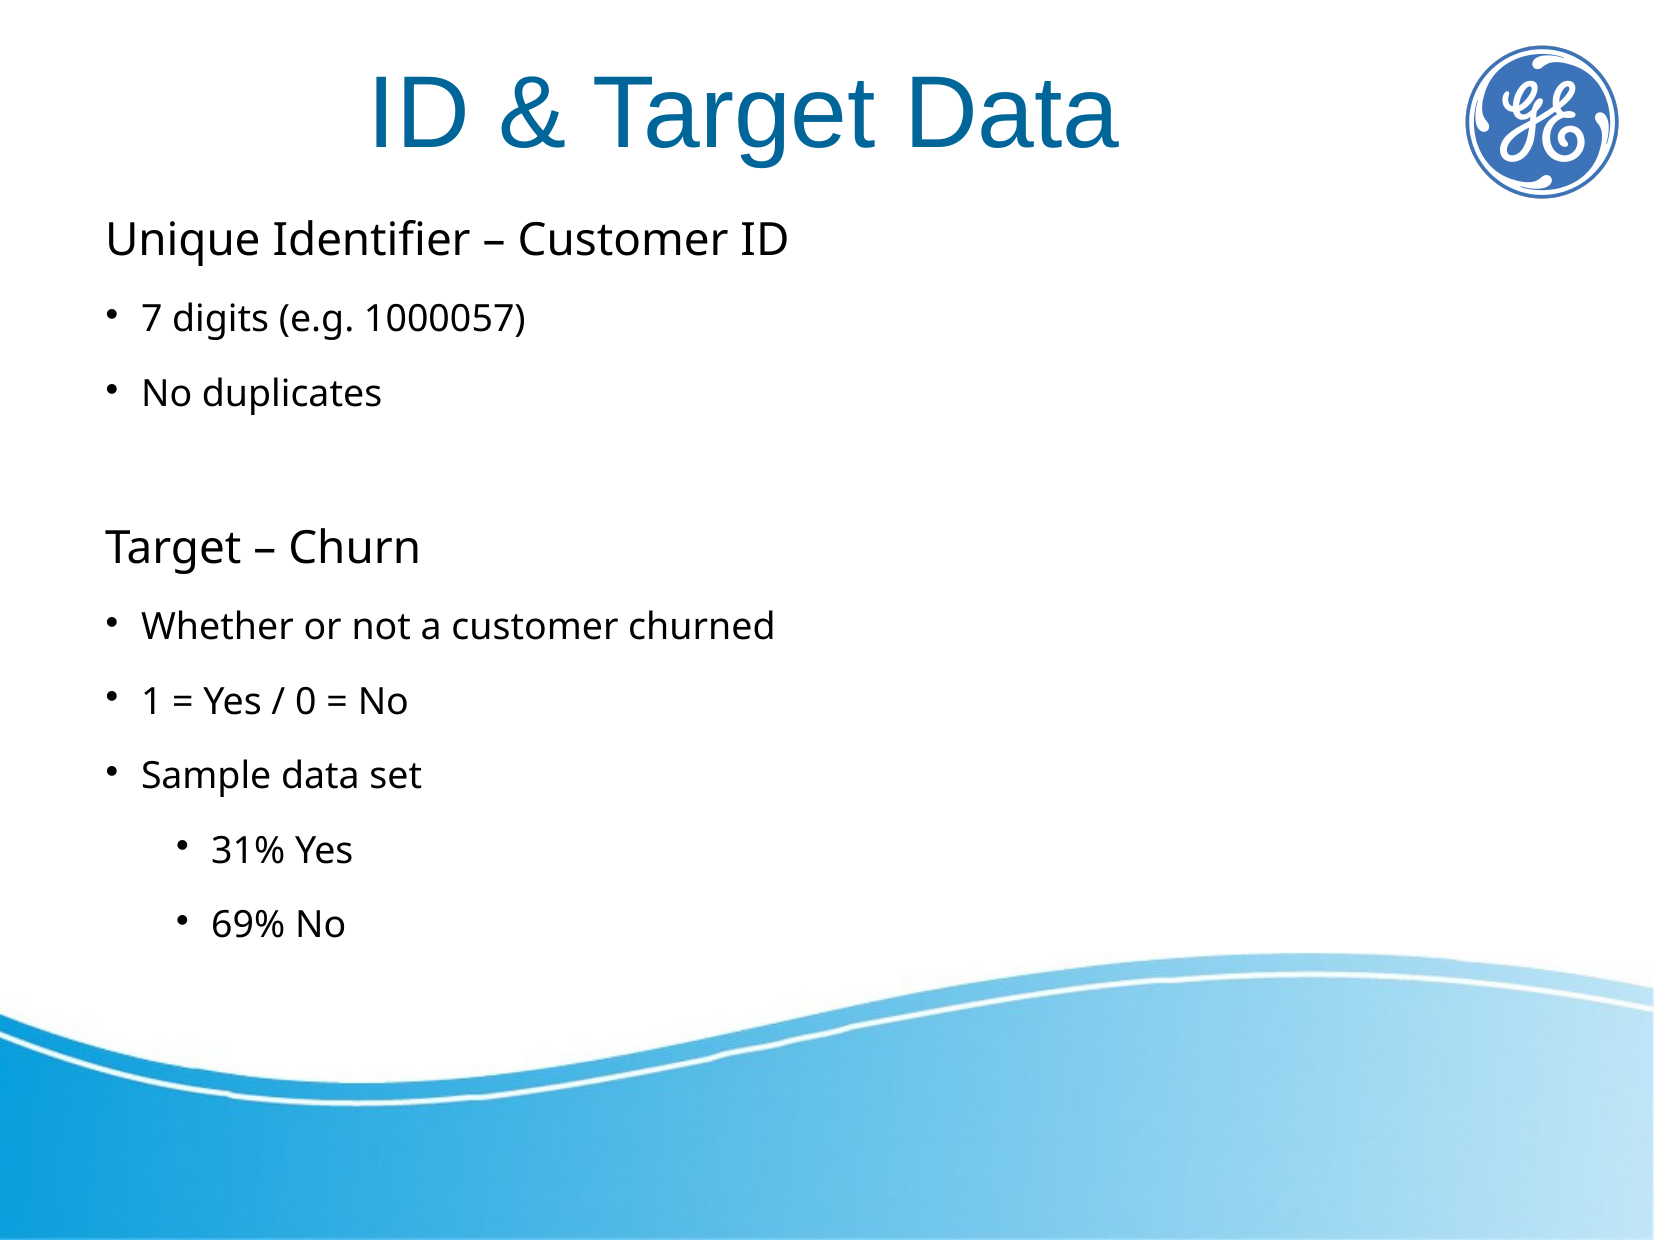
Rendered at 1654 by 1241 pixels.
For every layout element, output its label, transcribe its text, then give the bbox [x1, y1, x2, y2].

text_box Unique Identifier – Customer ID 7 digits (e.g. 1000057) No duplicates Target – Churn Whether or not a customer churned 1 = Yes / 0 = No Sample data set 31% Yes 69% No [104, 209, 1545, 945]
text_box ID & Target Data [0, 2, 1488, 210]
picture [1464, 44, 1620, 200]
picture [0, 952, 1654, 1240]
